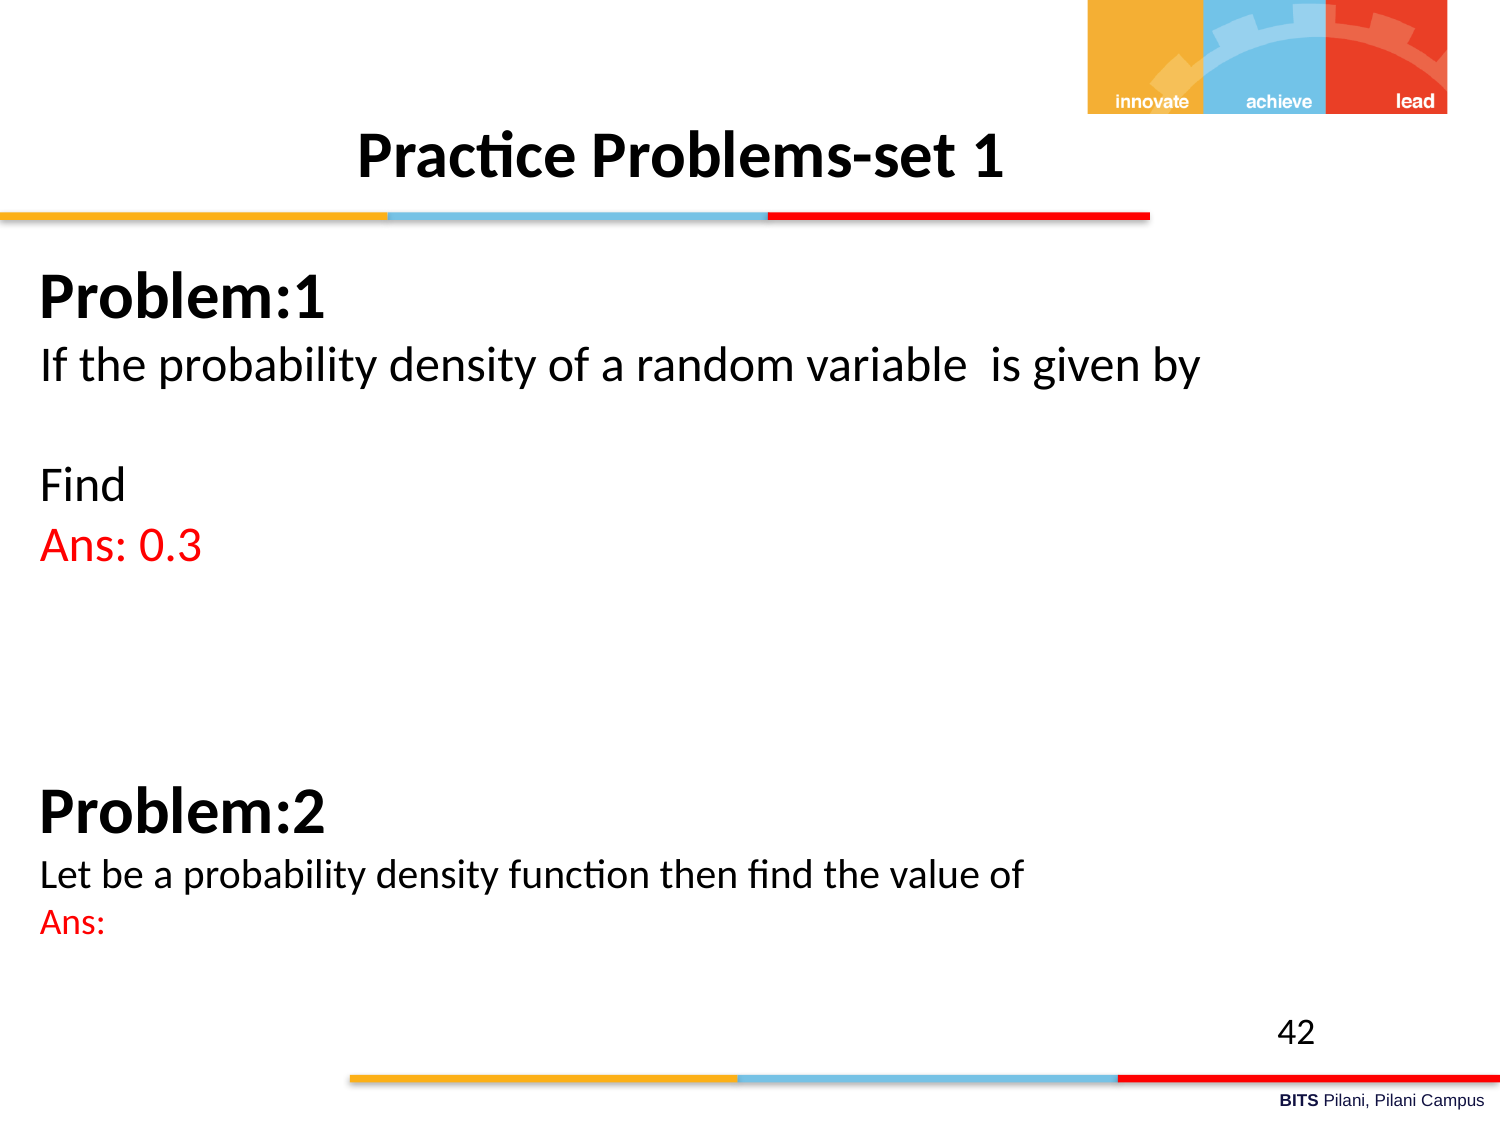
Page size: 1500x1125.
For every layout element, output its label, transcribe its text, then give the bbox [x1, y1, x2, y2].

picture [1087, 0, 1448, 114]
slide_number 42 [1262, 999, 1450, 1063]
text_box Practice Problems-set 1 [212, 103, 1152, 184]
